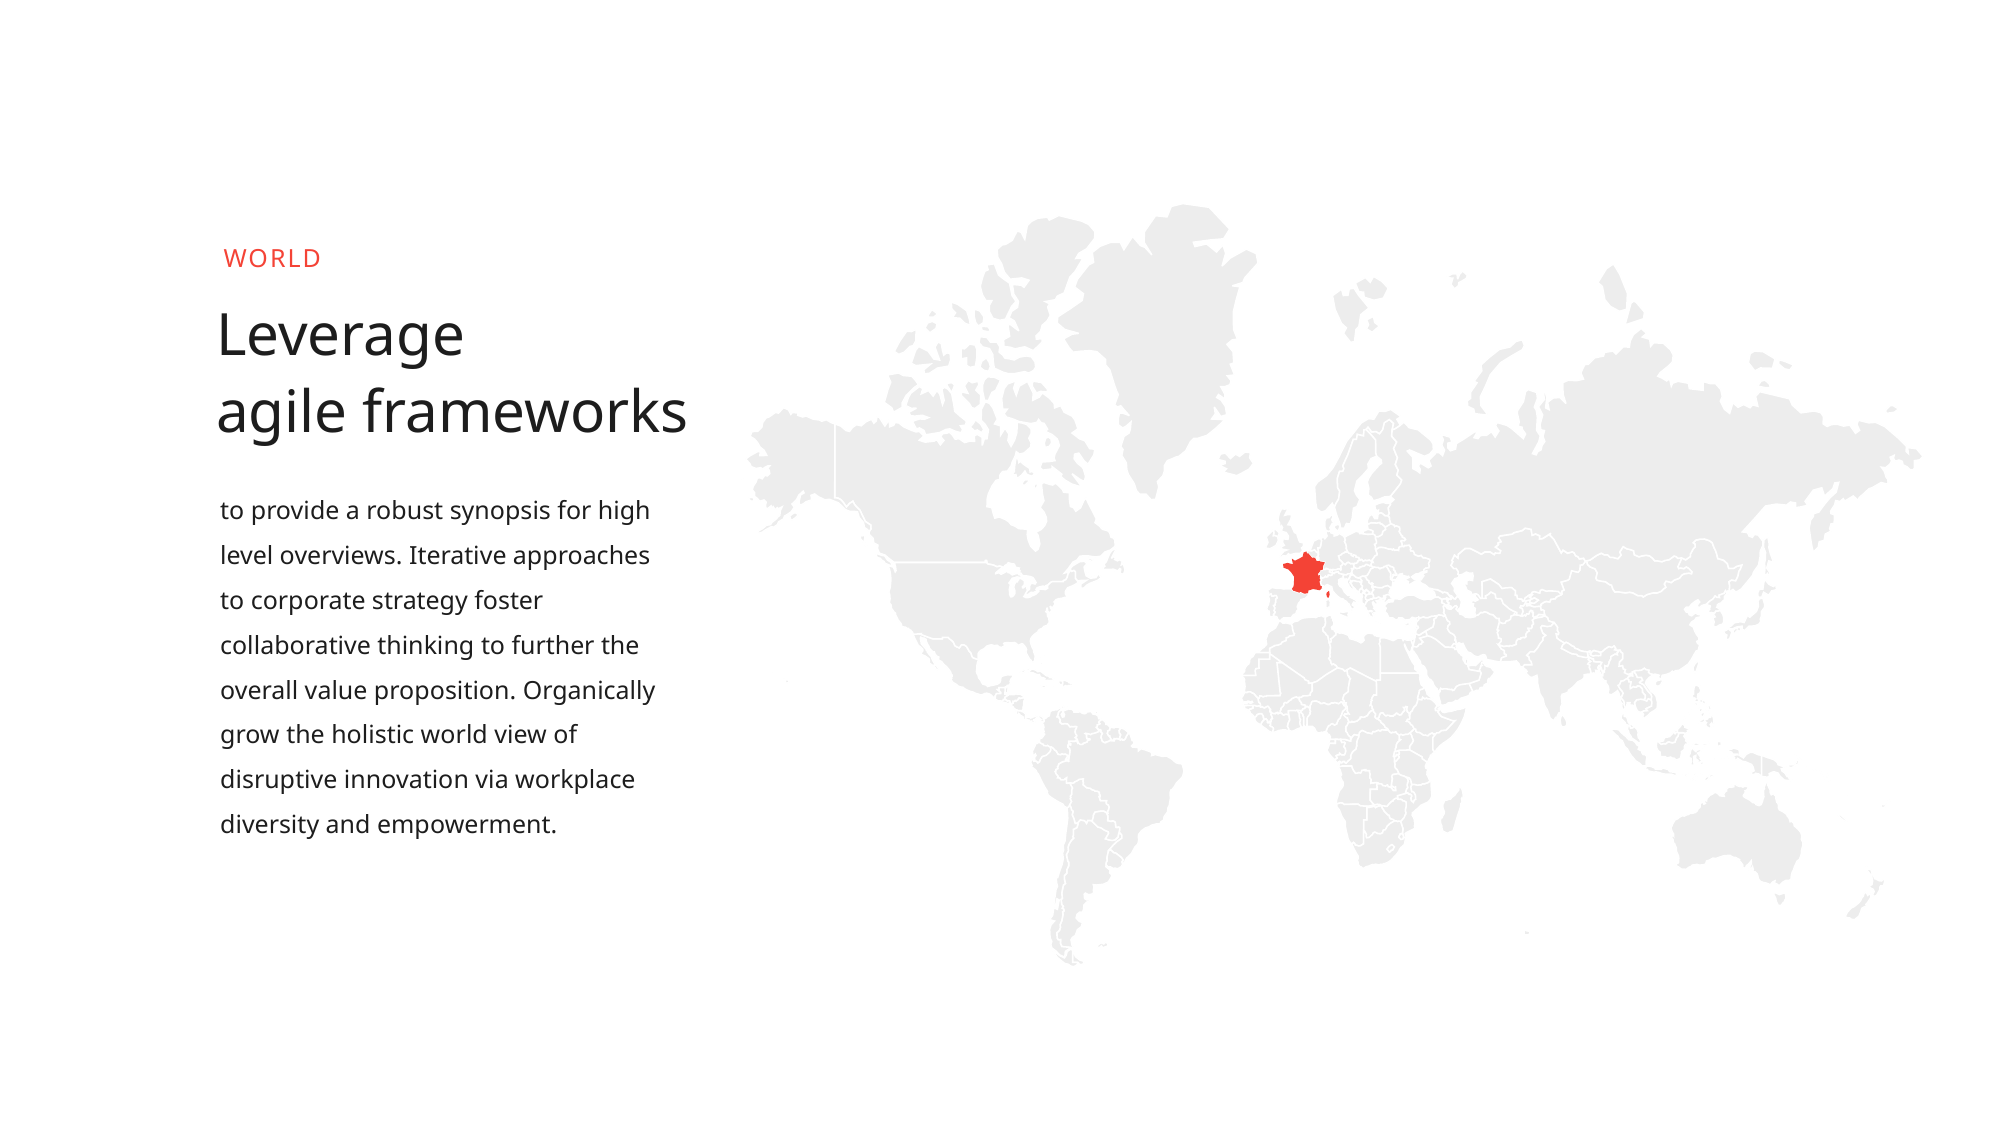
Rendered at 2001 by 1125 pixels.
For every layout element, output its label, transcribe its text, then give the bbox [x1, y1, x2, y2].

text_box to provide a robust synopsis for high level overviews. Iterative approaches to corporate strategy foster collaborative thinking to further the overall value proposition. Organically grow the holistic world view of disruptive innovation via workplace diversity and empowerment. [220, 479, 661, 839]
text_box WORLD [223, 247, 322, 272]
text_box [740, 202, 1924, 967]
text_box Leverage agile frameworks [216, 290, 740, 445]
